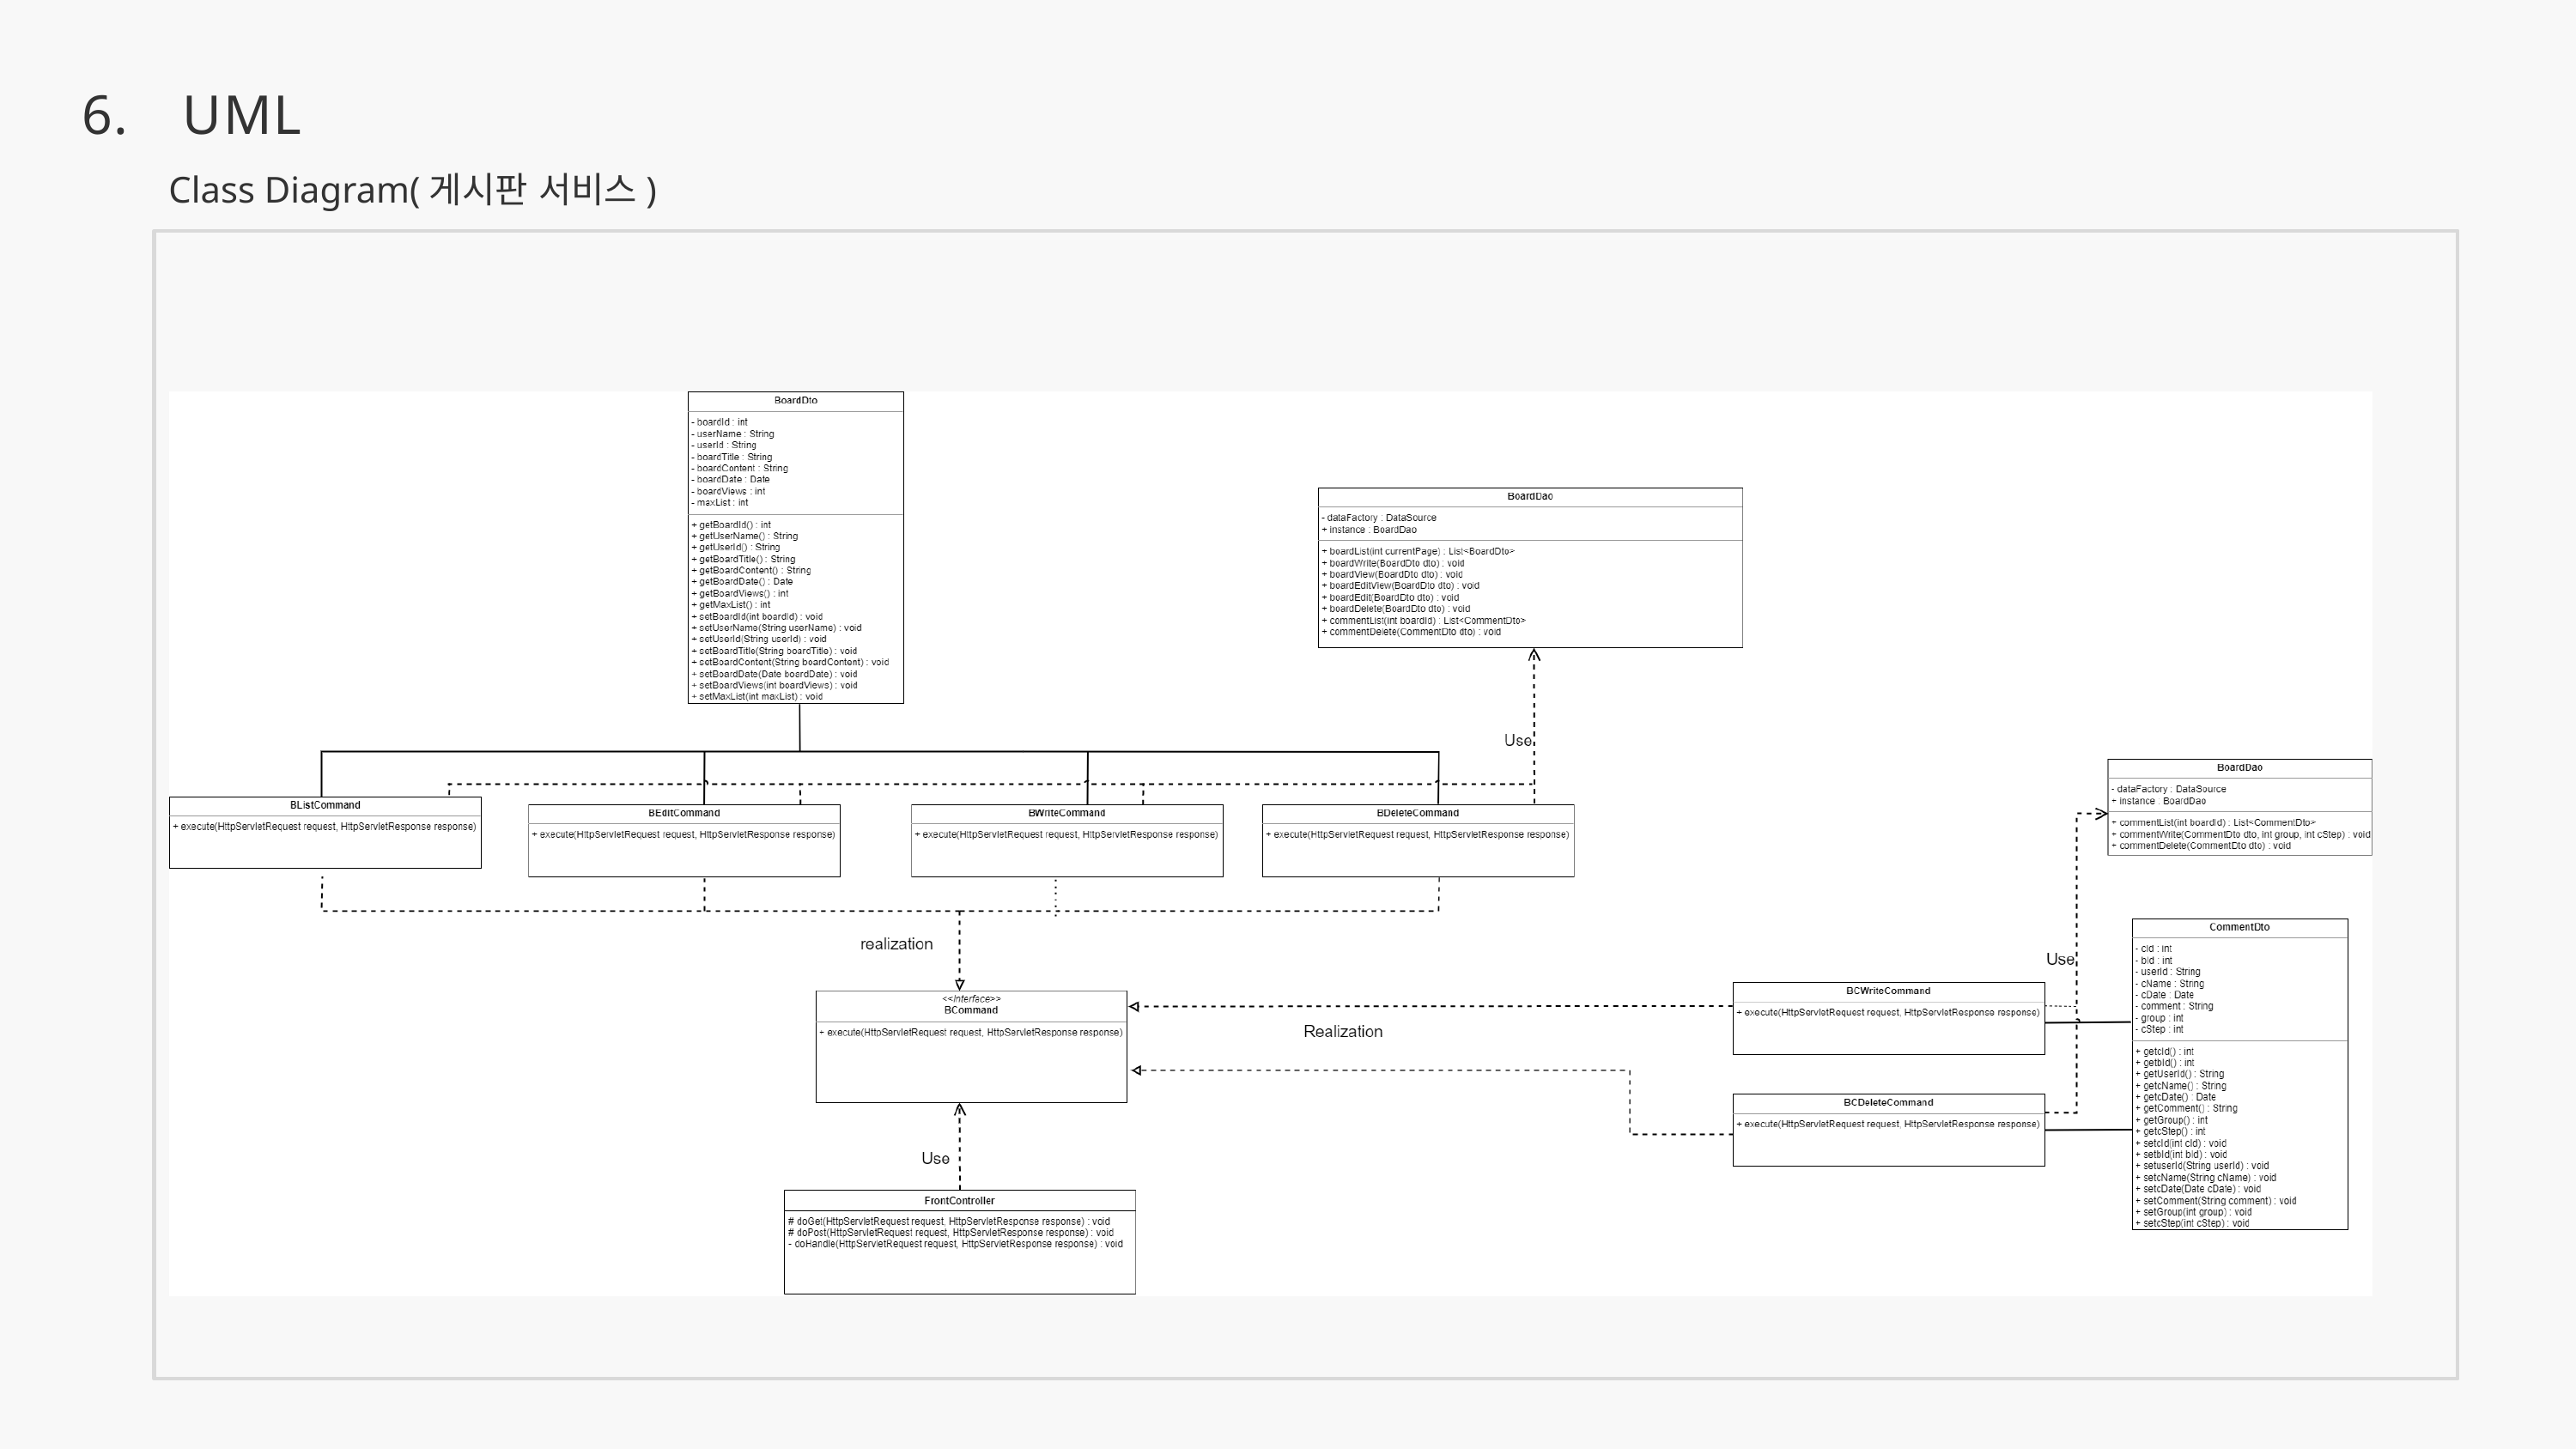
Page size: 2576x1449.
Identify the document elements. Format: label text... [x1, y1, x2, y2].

picture [169, 391, 2372, 1296]
text_box 6. [56, 80, 155, 145]
text_box [152, 229, 2459, 1380]
text_box Class Diagram(게시판 서비스) [168, 153, 1254, 210]
text_box UML [182, 80, 784, 145]
